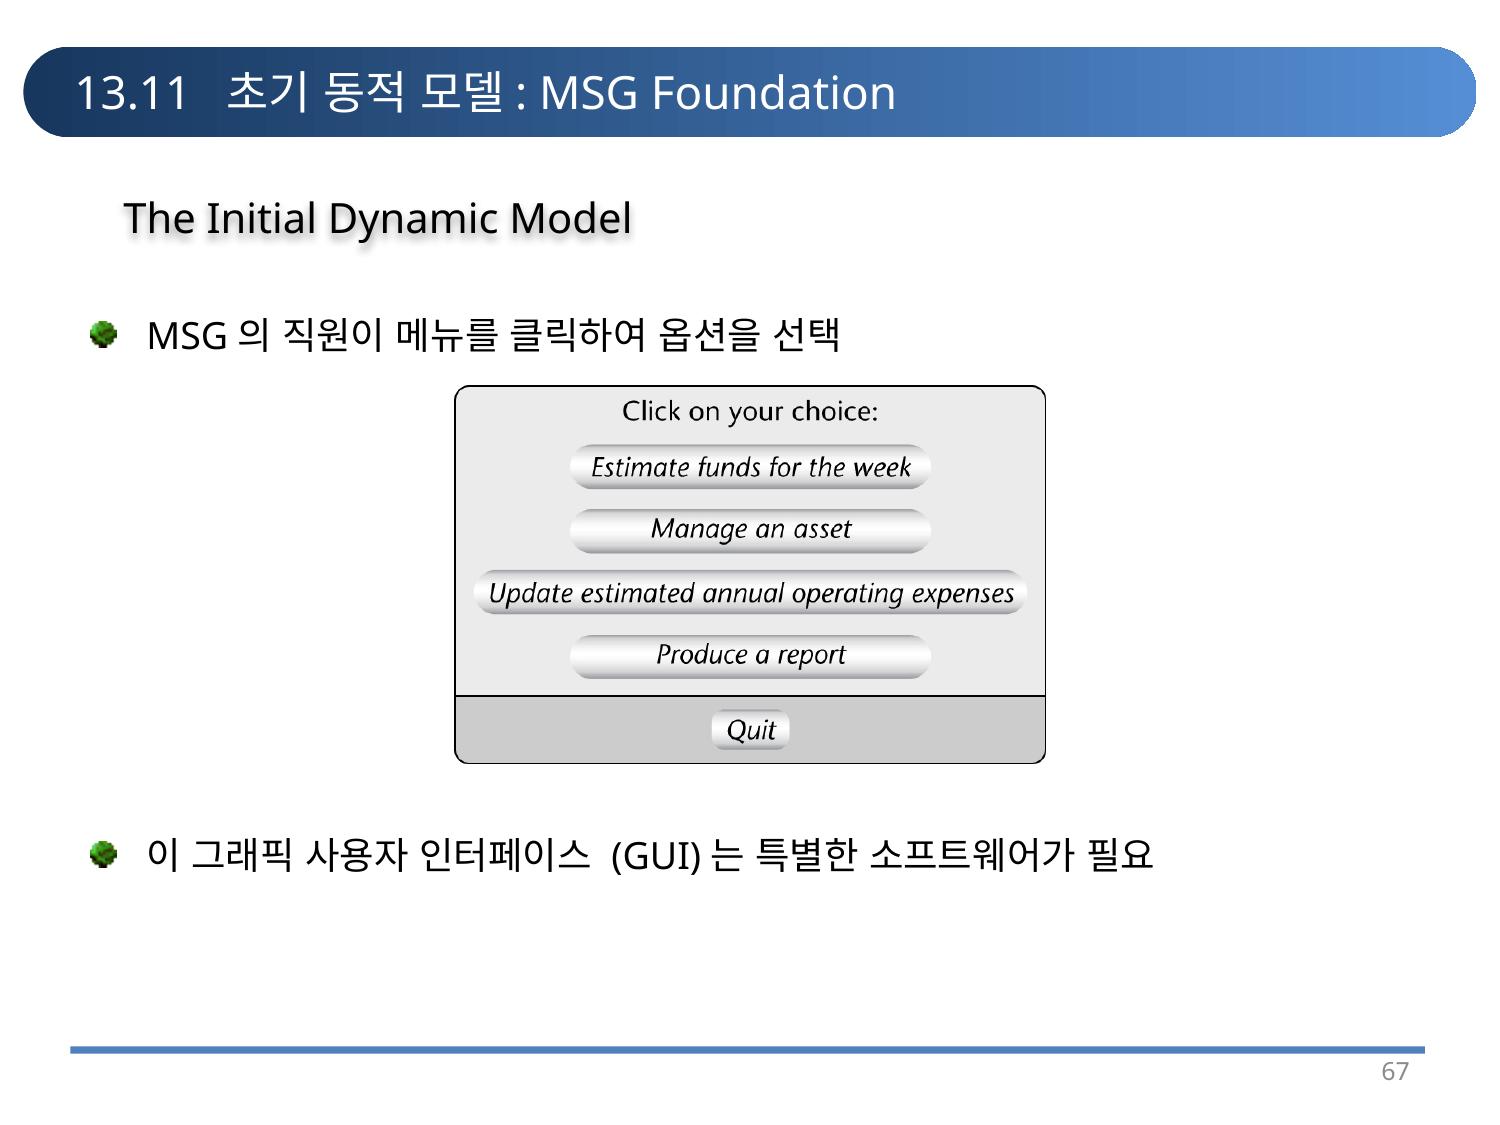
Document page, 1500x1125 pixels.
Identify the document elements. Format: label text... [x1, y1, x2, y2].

title 13.11 초기 동적 모델: MSG Foundation [59, 56, 1410, 126]
picture [454, 385, 1046, 764]
picture [90, 321, 117, 348]
slide_number 67 [1074, 1042, 1425, 1103]
list The Initial Dynamic Model [60, 180, 696, 255]
list MSG의 직원이 메뉴를 클릭하여 옵션을 선택 이 그래픽 사용자 인터페이스 (GUI)는 특별한 소프트웨어가 필요 [75, 290, 1471, 1005]
picture [90, 841, 117, 868]
